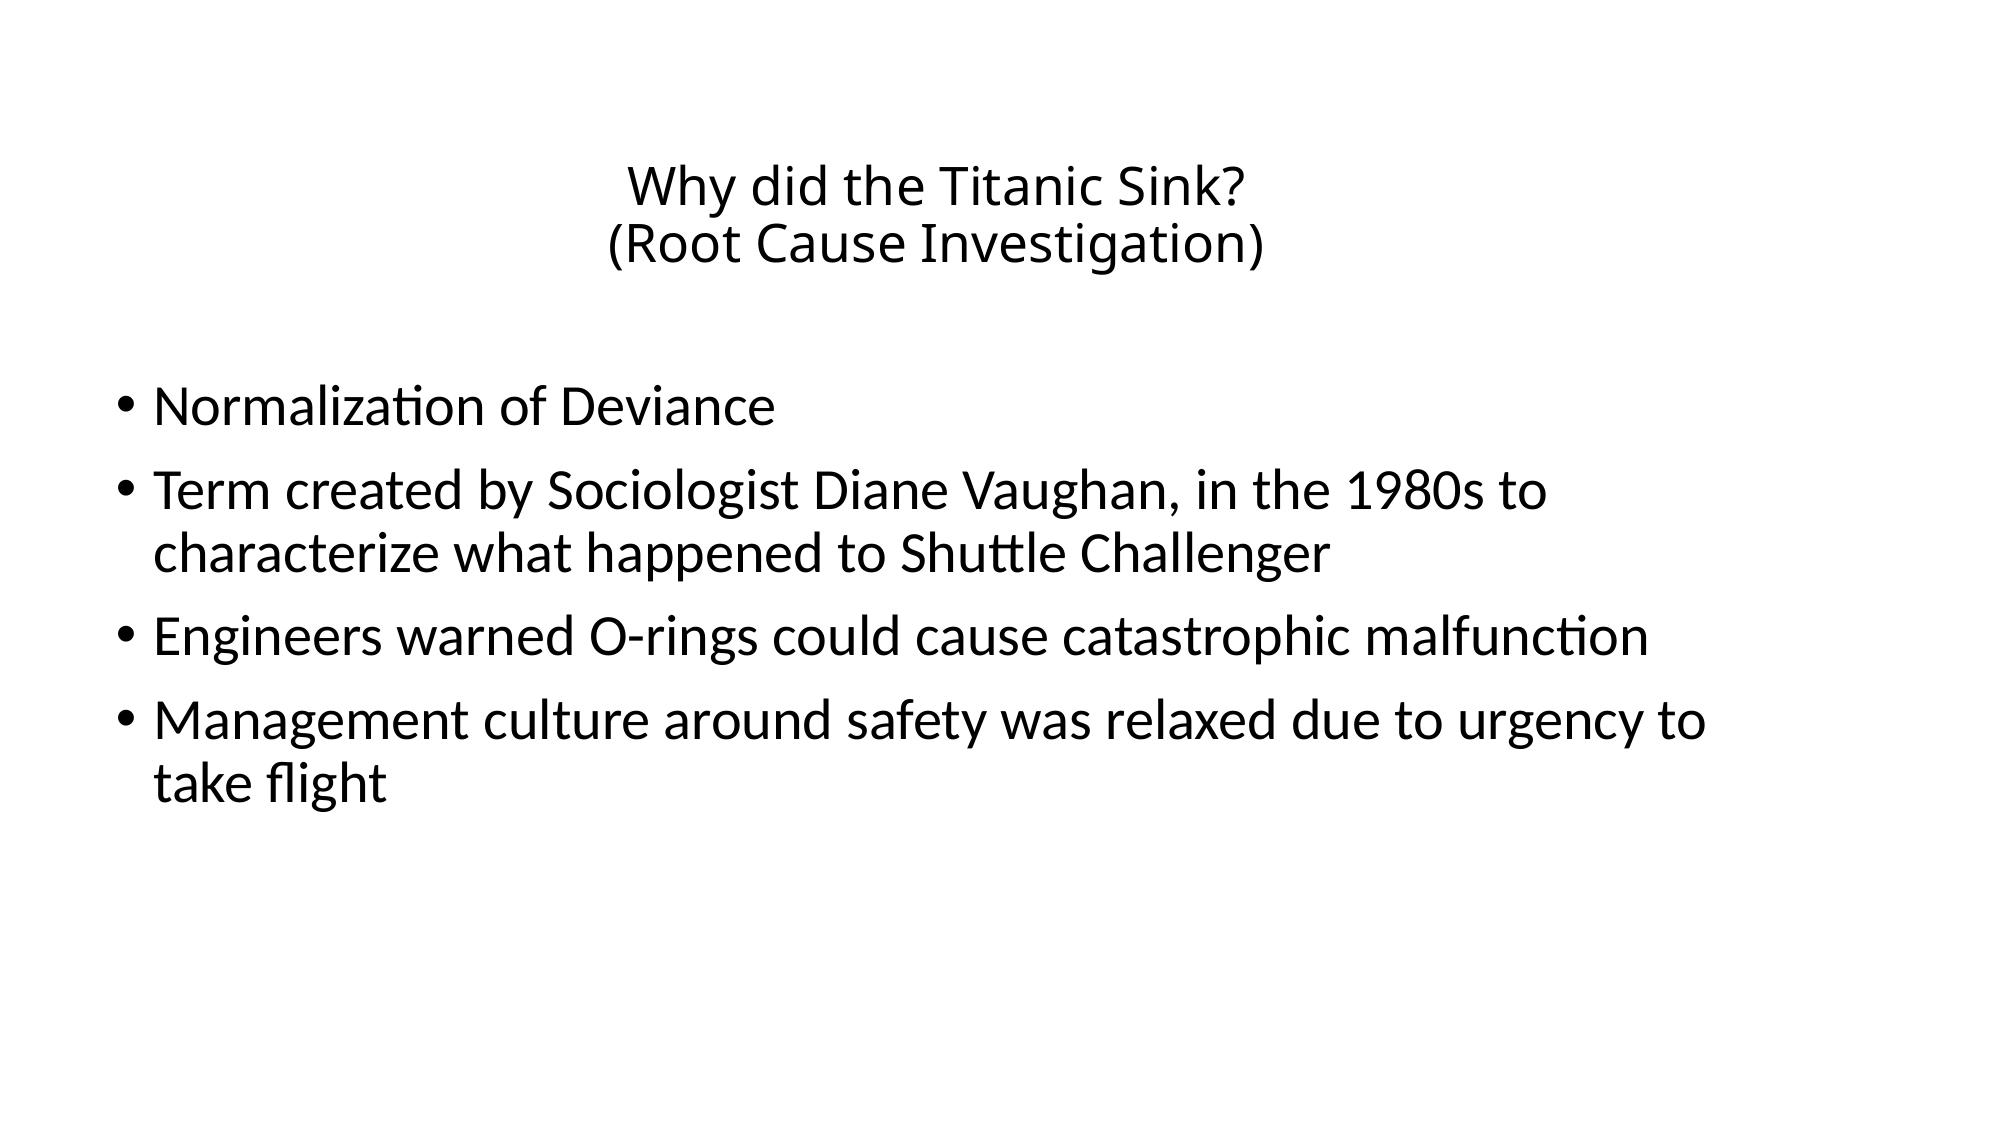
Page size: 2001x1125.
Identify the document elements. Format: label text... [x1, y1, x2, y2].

title Why did the Titanic Sink? (Root Cause Investigation) [73, 150, 1799, 368]
list Normalization of Deviance Term created by Sociologist Diane Vaughan, in the 1980s to characterize what happened to Shuttle Challenger Engineers warned O-rings could cause catastrophic malfunction Management culture around safety was relaxed due to urgency to take flight [100, 367, 1826, 1048]
